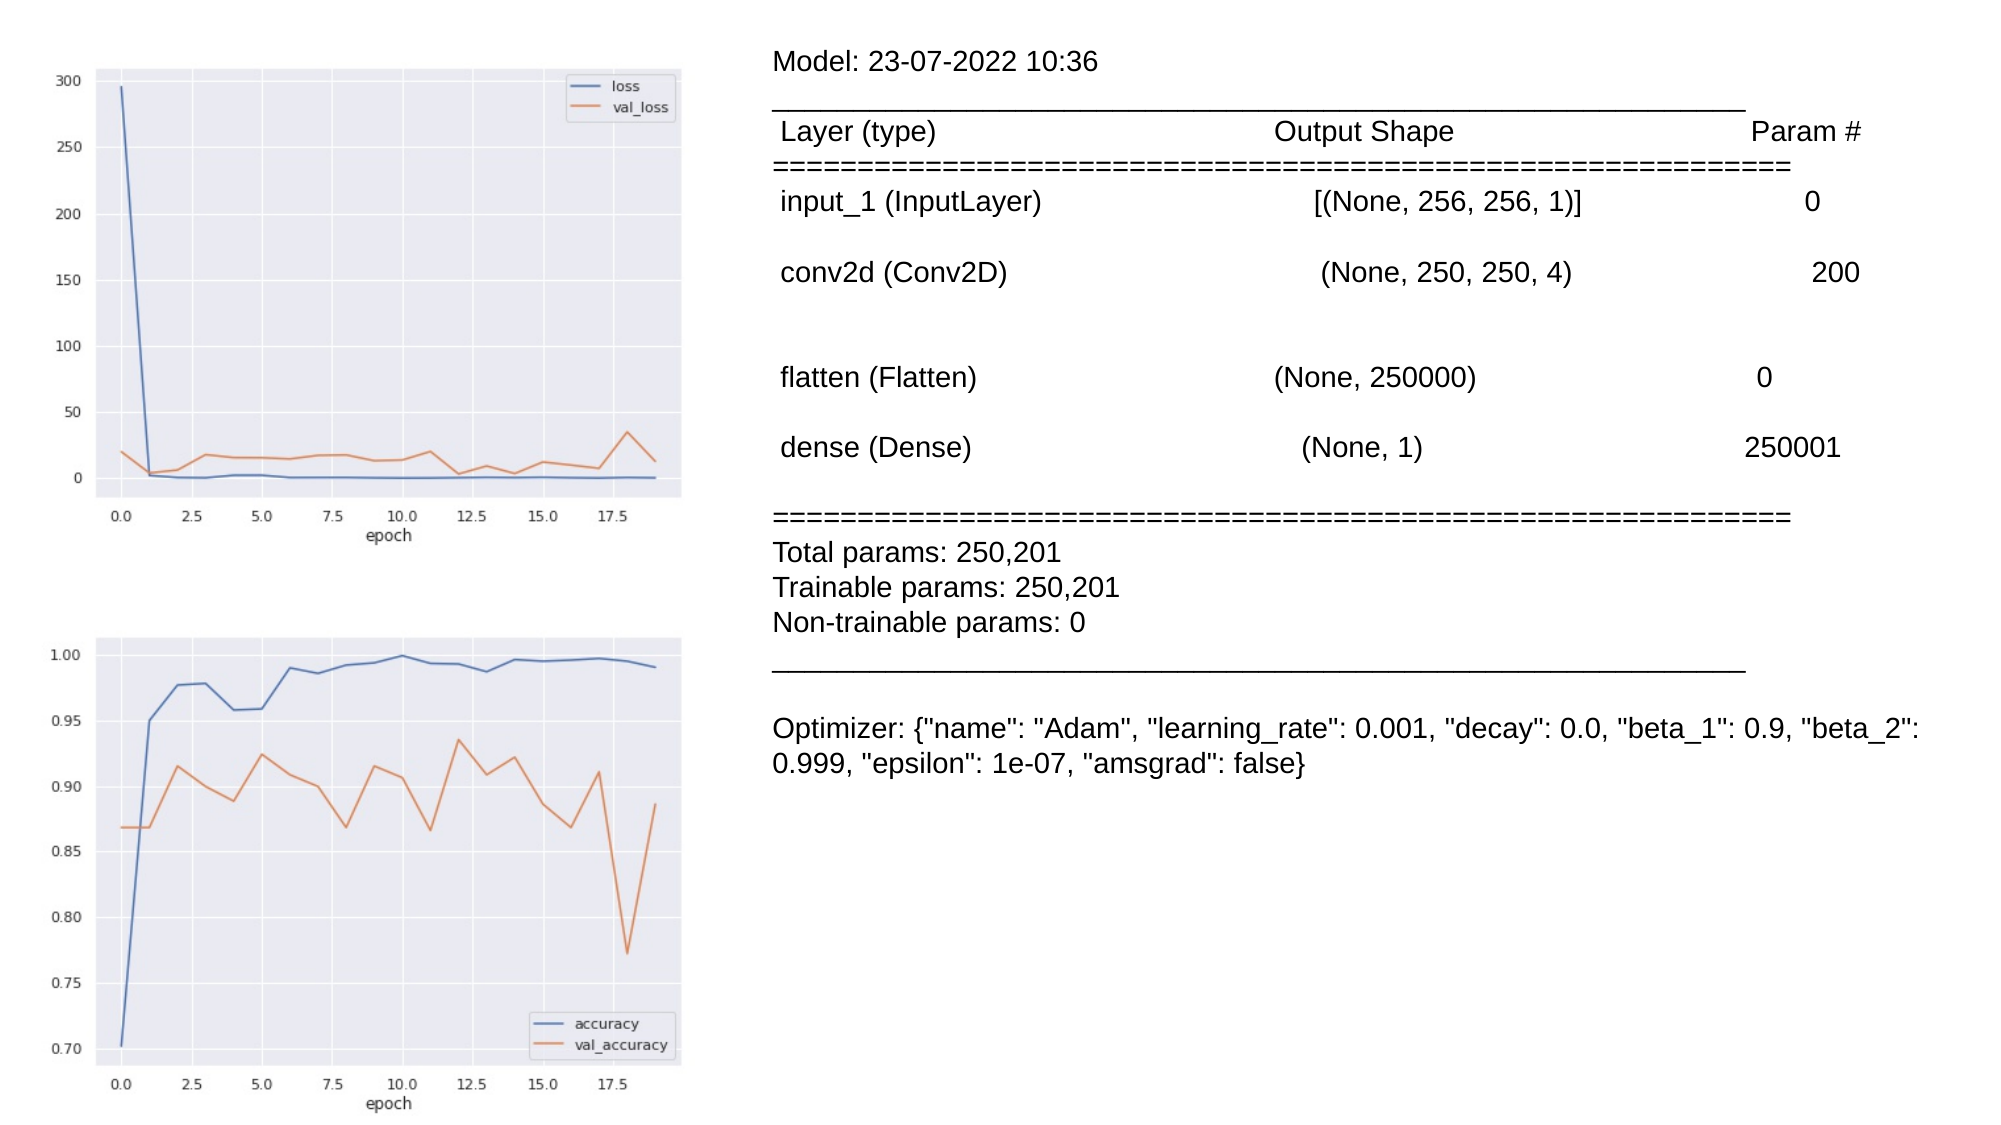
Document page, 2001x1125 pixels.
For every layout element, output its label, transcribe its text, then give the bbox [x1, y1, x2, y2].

picture [0, 0, 758, 1125]
text_box Model: 23-07-2022 10:36 ____________________________________________________________ Layer (type) Output Shape Param # ============================================================ input_1 (InputLayer) [(None, 256, 256, 1)] 0 conv2d (Conv2D) (None, 250, 250, 4) 200 flatten (Flatten) (None, 250000) 0 dense (Dense) (None, 1) 250001 ============================================================ Total params: 250,201 Trainable params: 250,201 Non-trainable params: 0 ____________________________________________________________ Optimizer: {"name": "Adam", "learning_rate": 0.001, "decay": 0.0, "beta_1": 0.9, "beta_2": 0.999, "epsilon": 1e-07, "amsgrad": false} [759, 0, 2000, 1125]
